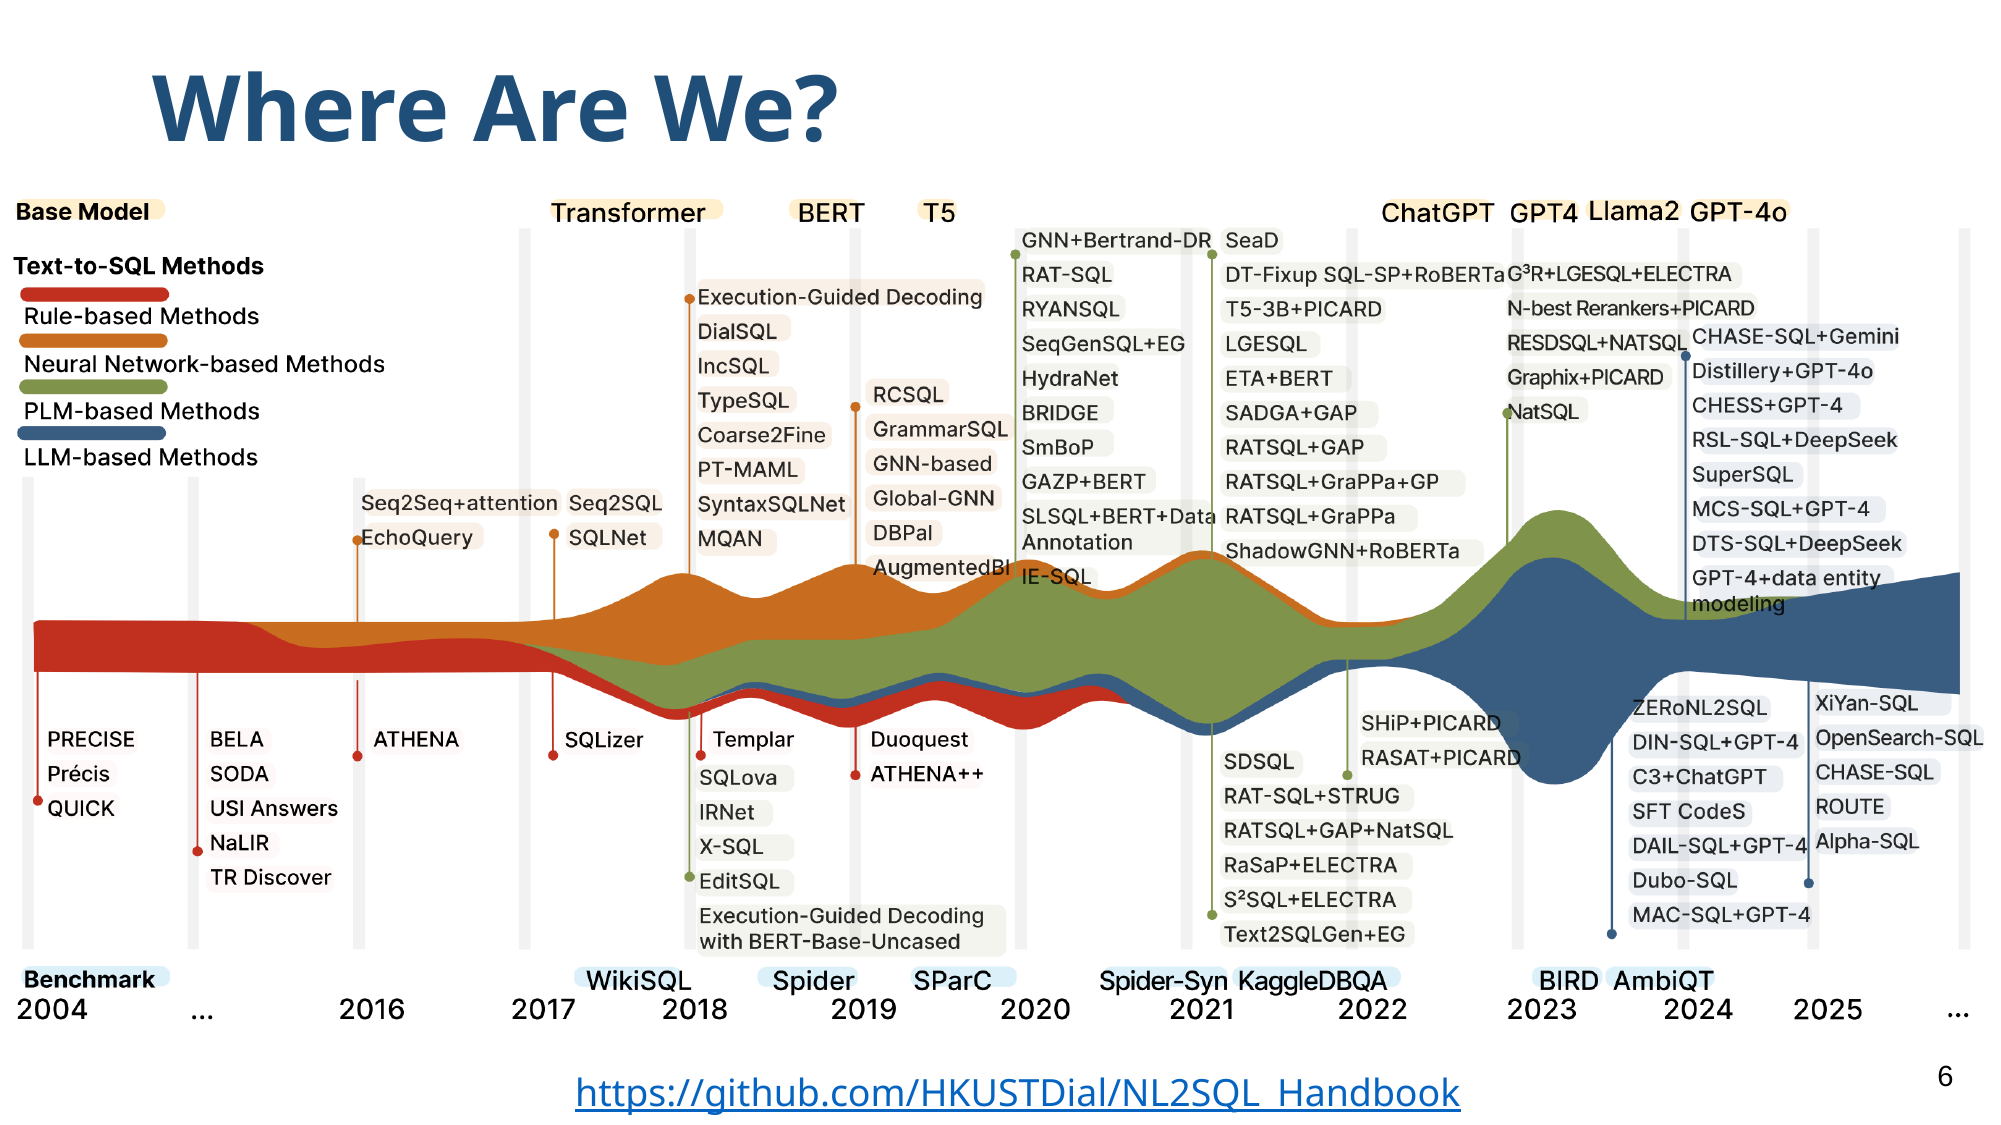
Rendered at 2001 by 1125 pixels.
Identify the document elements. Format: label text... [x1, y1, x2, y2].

title Where Are We? [137, 3, 1863, 185]
text_box https://github.com/HKUSTDial/NL2SQL_Handbook [518, 1061, 1519, 1125]
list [7, 185, 1993, 1026]
slide_number 5 [1518, 1050, 1969, 1111]
